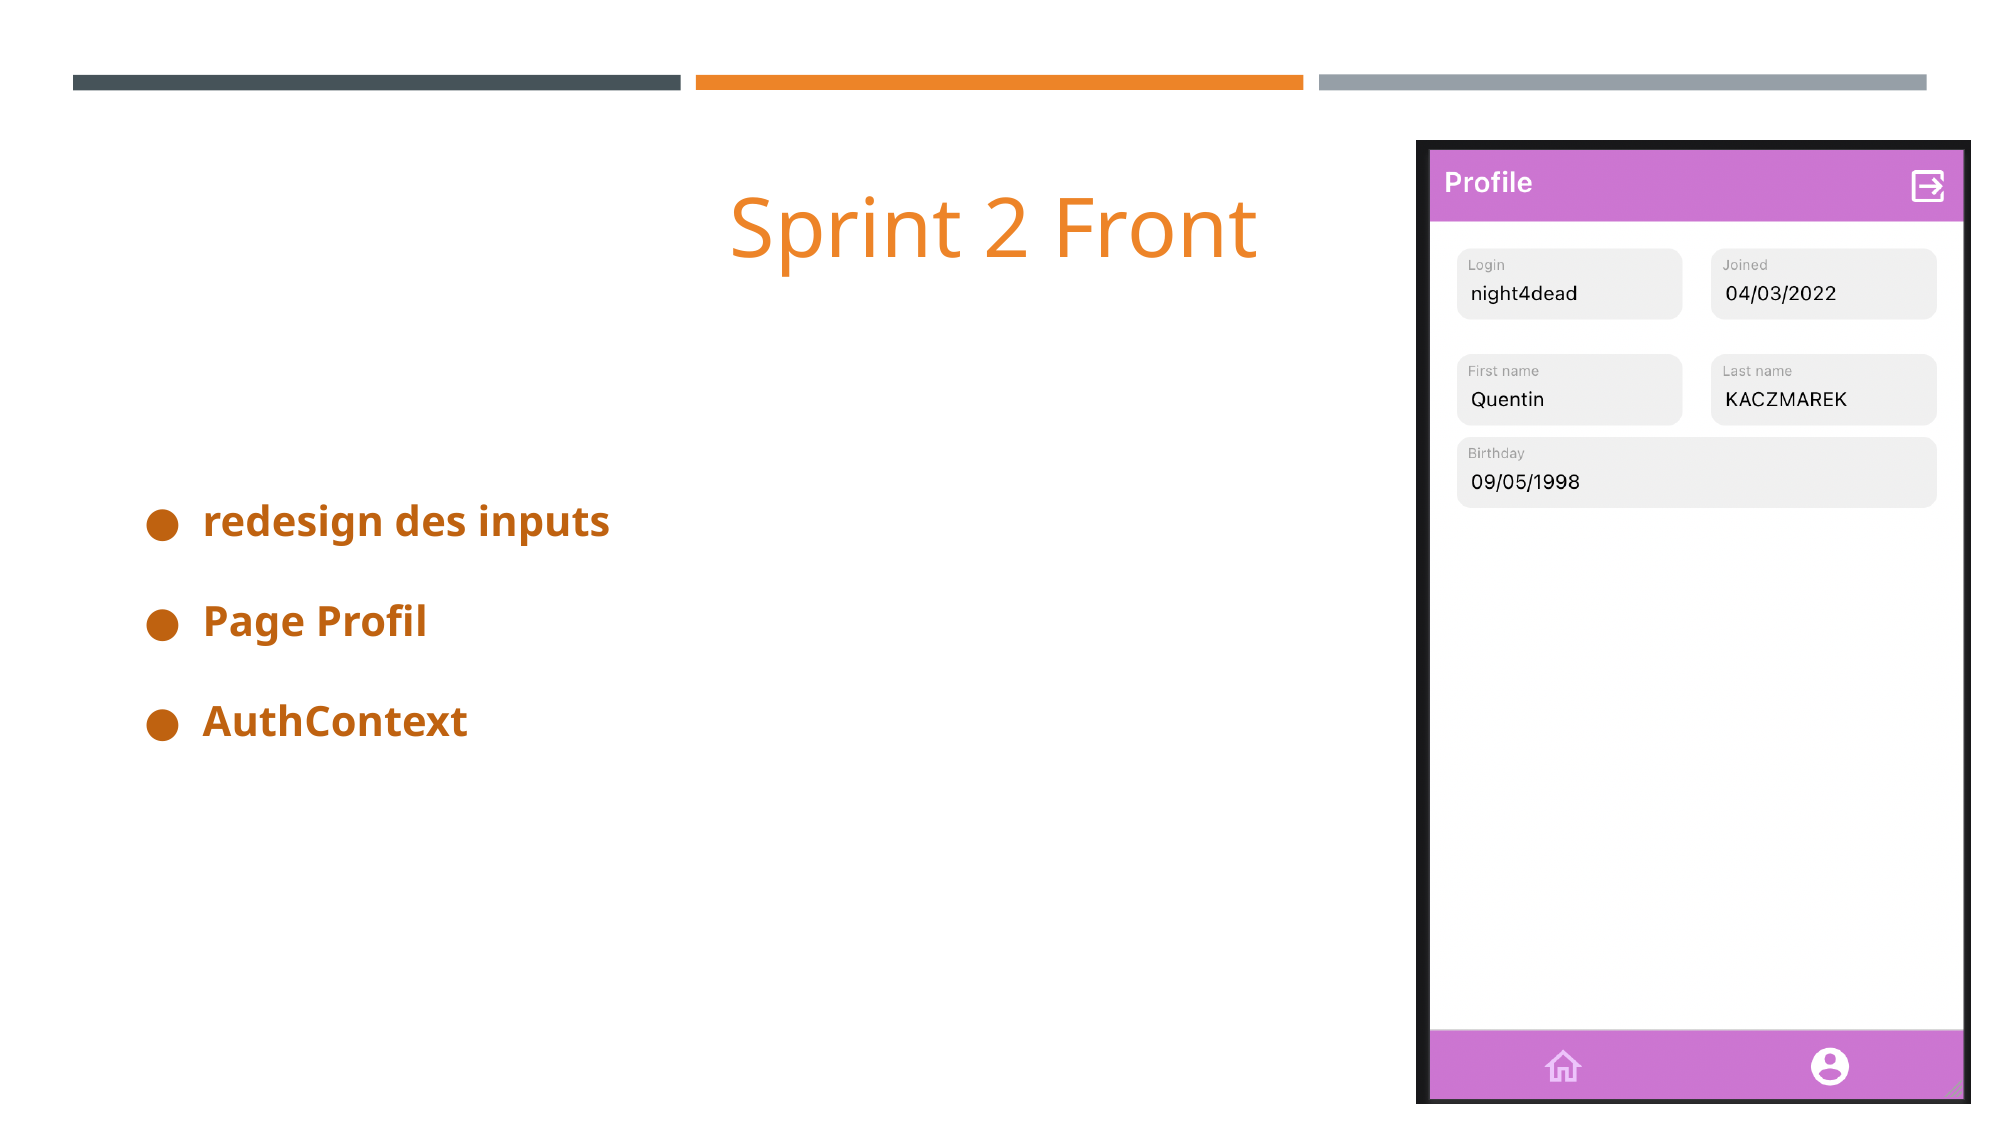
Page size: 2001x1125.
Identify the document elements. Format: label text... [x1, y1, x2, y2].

picture [1415, 139, 1971, 1105]
title Sprint 2 Front [448, 166, 1410, 282]
text_box redesign des inputs Page Profil AuthContext [112, 430, 1062, 861]
